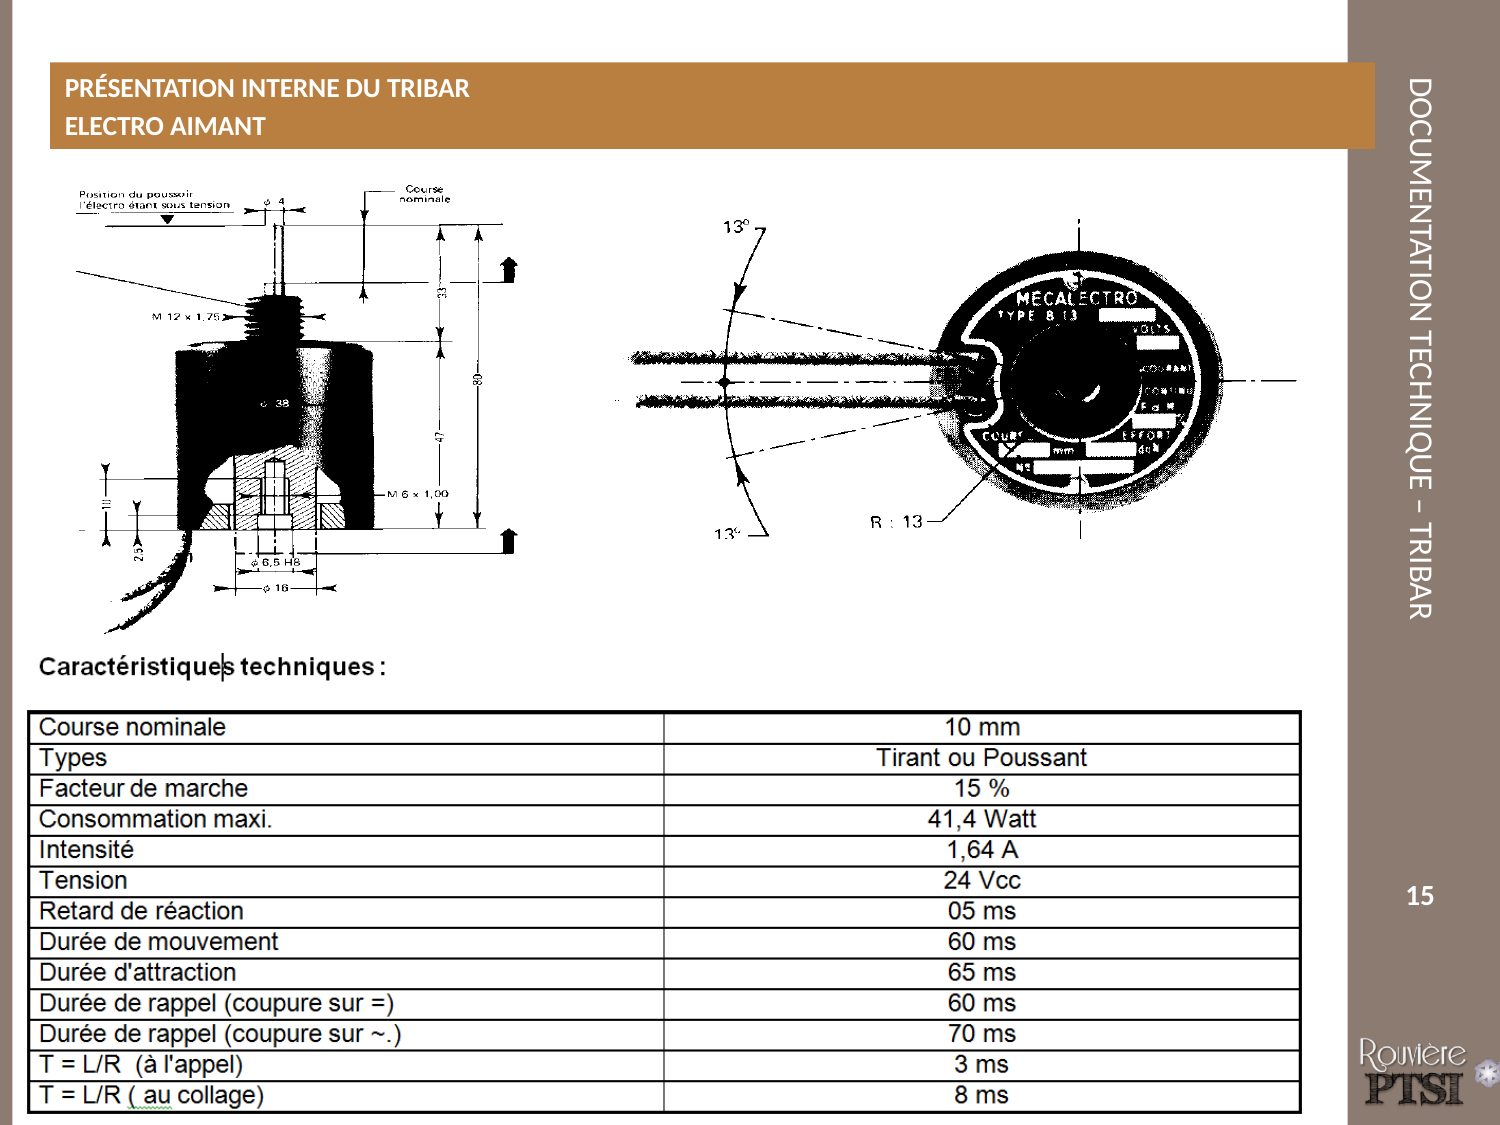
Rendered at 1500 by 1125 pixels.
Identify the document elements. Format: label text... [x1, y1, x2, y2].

picture [17, 175, 1318, 1125]
picture [1359, 1037, 1500, 1109]
picture [614, 219, 1318, 540]
slide_number 15 [1340, 869, 1500, 917]
list Présentation interne du tribar Electro aimant [50, 62, 1375, 149]
